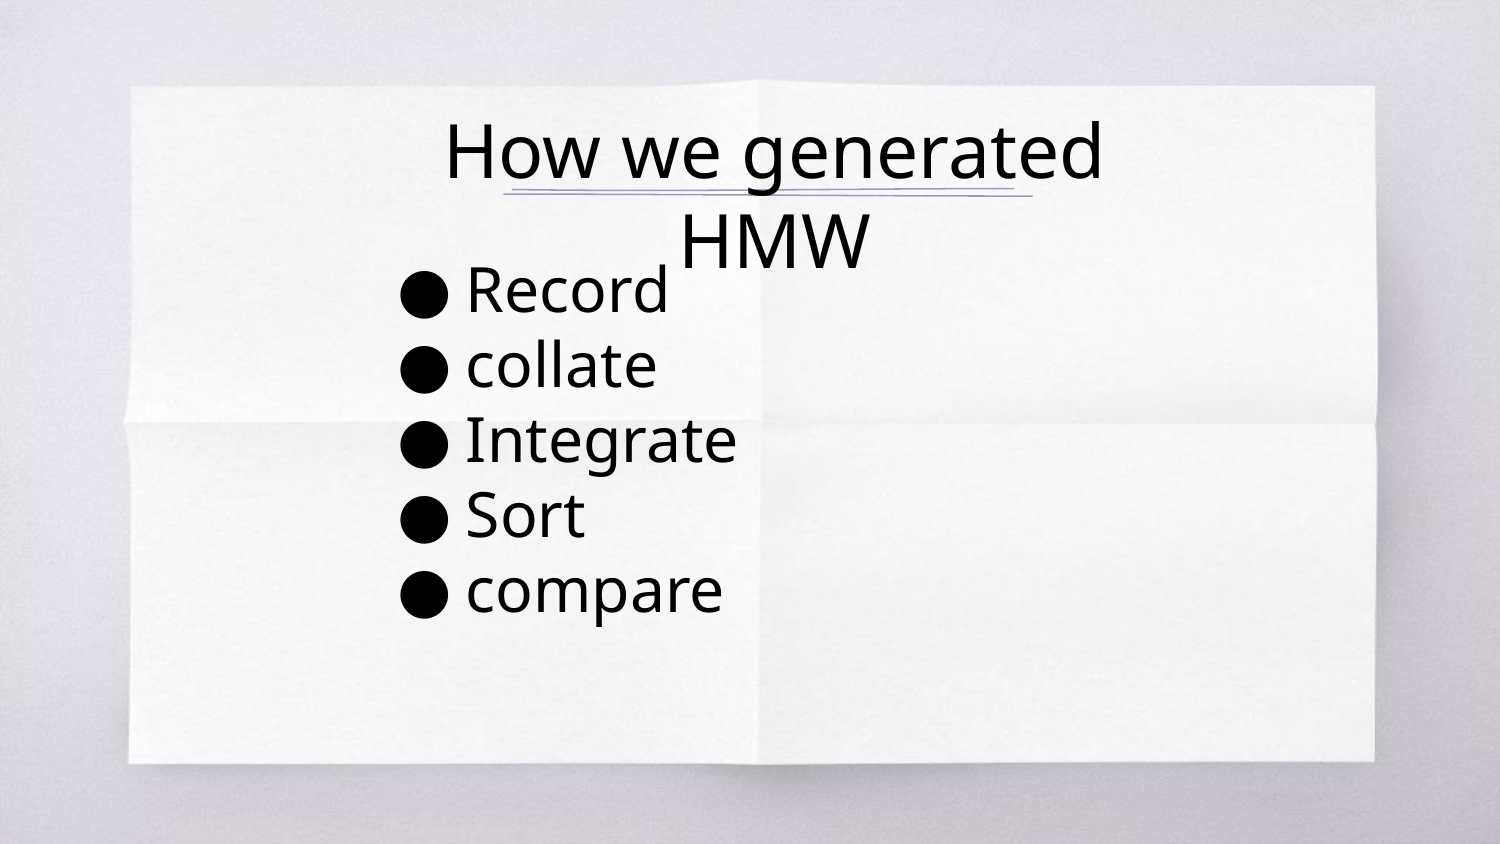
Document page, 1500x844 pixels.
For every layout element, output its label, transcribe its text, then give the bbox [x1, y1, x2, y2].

text_box How we generated HMW [325, 88, 1224, 291]
text_box Record collate Integrate Sort compare [375, 234, 1058, 671]
picture [0, 0, 1500, 844]
